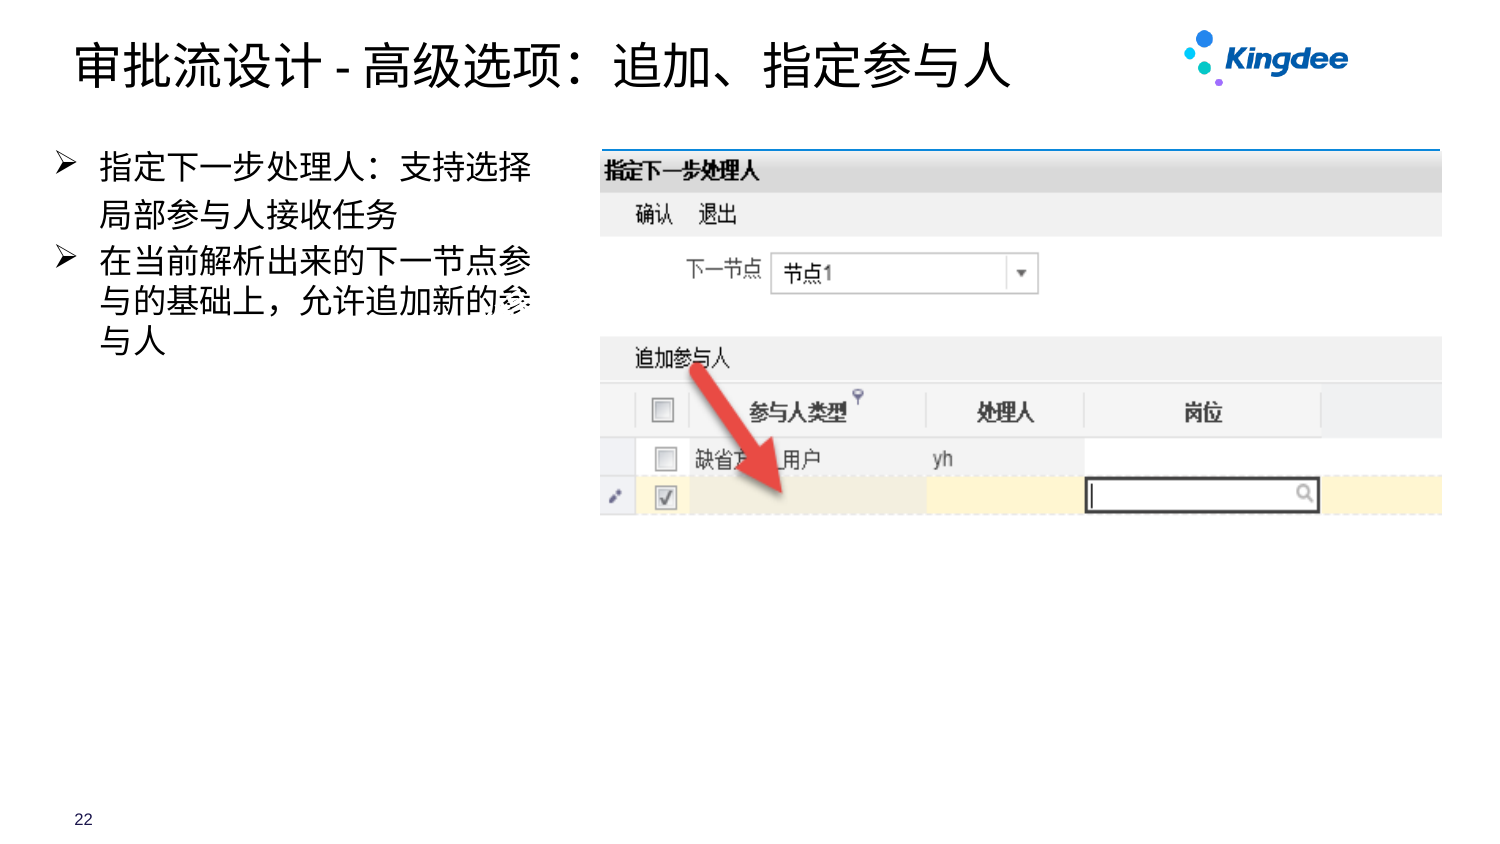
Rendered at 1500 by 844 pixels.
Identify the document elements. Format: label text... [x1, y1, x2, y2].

title 审批流设计-高级选项：追加、指定参与人 [72, 33, 1452, 121]
picture [600, 149, 1443, 755]
list 指定下一步处理人：支持选择局部参与人接收任务 在当前解析出来的下一节点参与的基础上，允许追加新的参与人 [52, 138, 538, 771]
